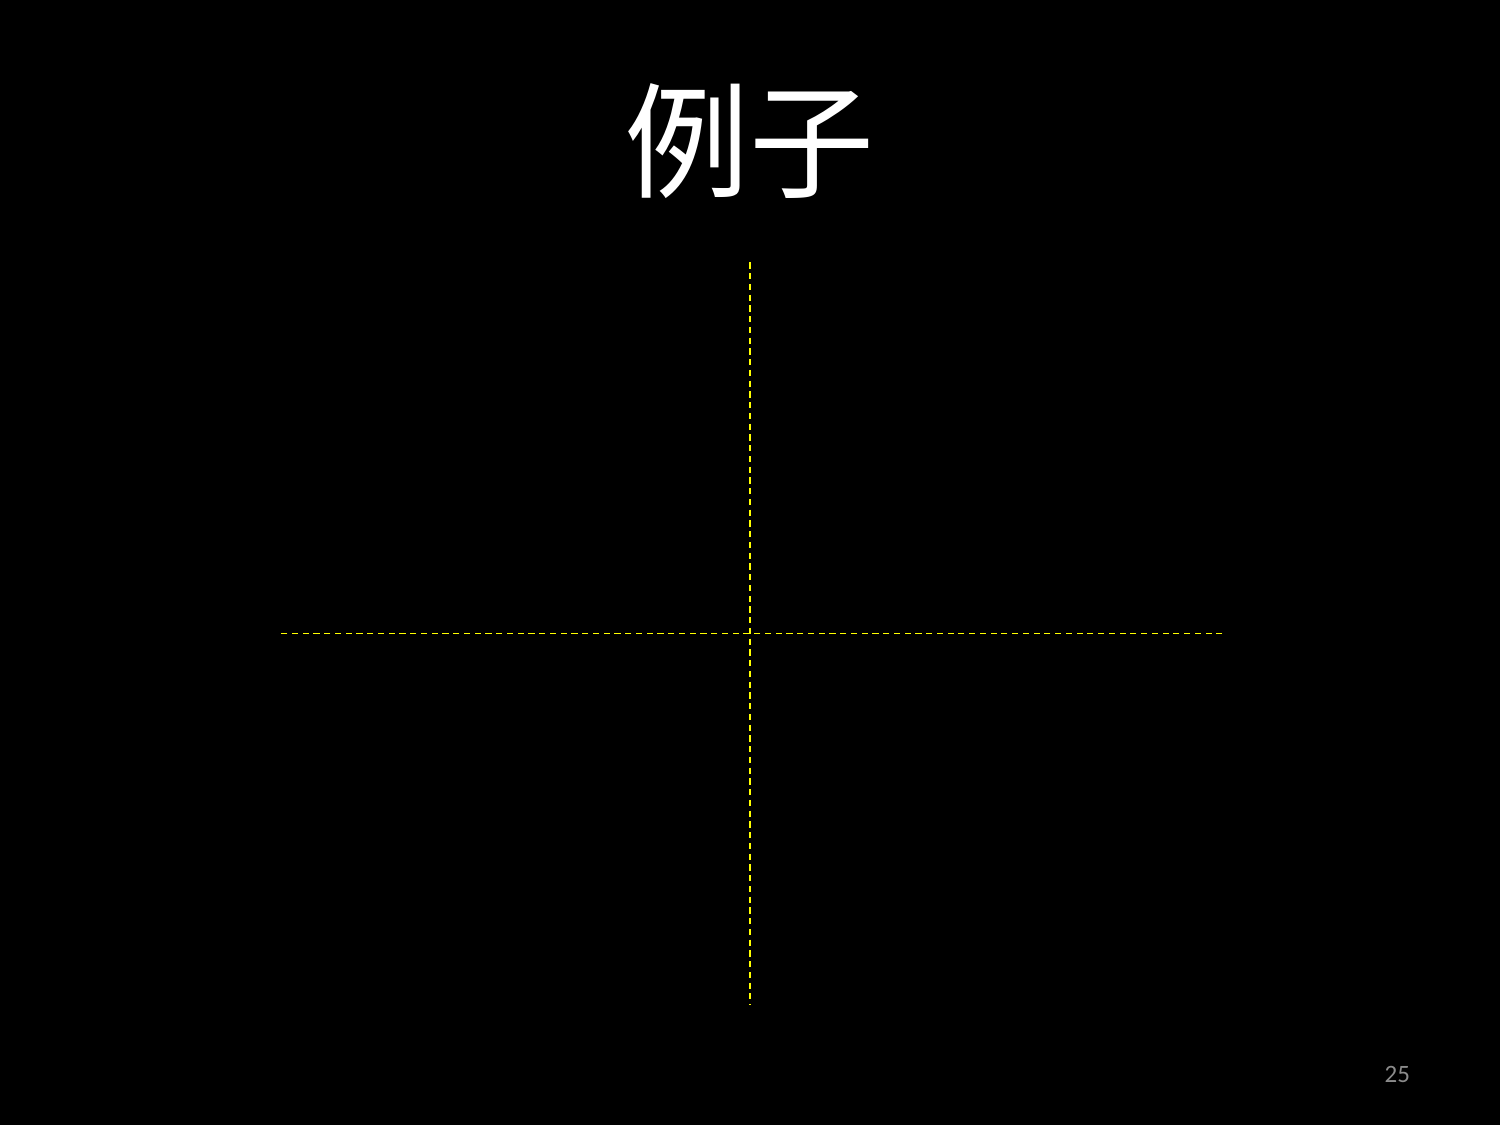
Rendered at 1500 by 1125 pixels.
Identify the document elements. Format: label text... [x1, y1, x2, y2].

title 例子 [75, 45, 1425, 233]
slide_number 25 [1074, 1042, 1425, 1103]
